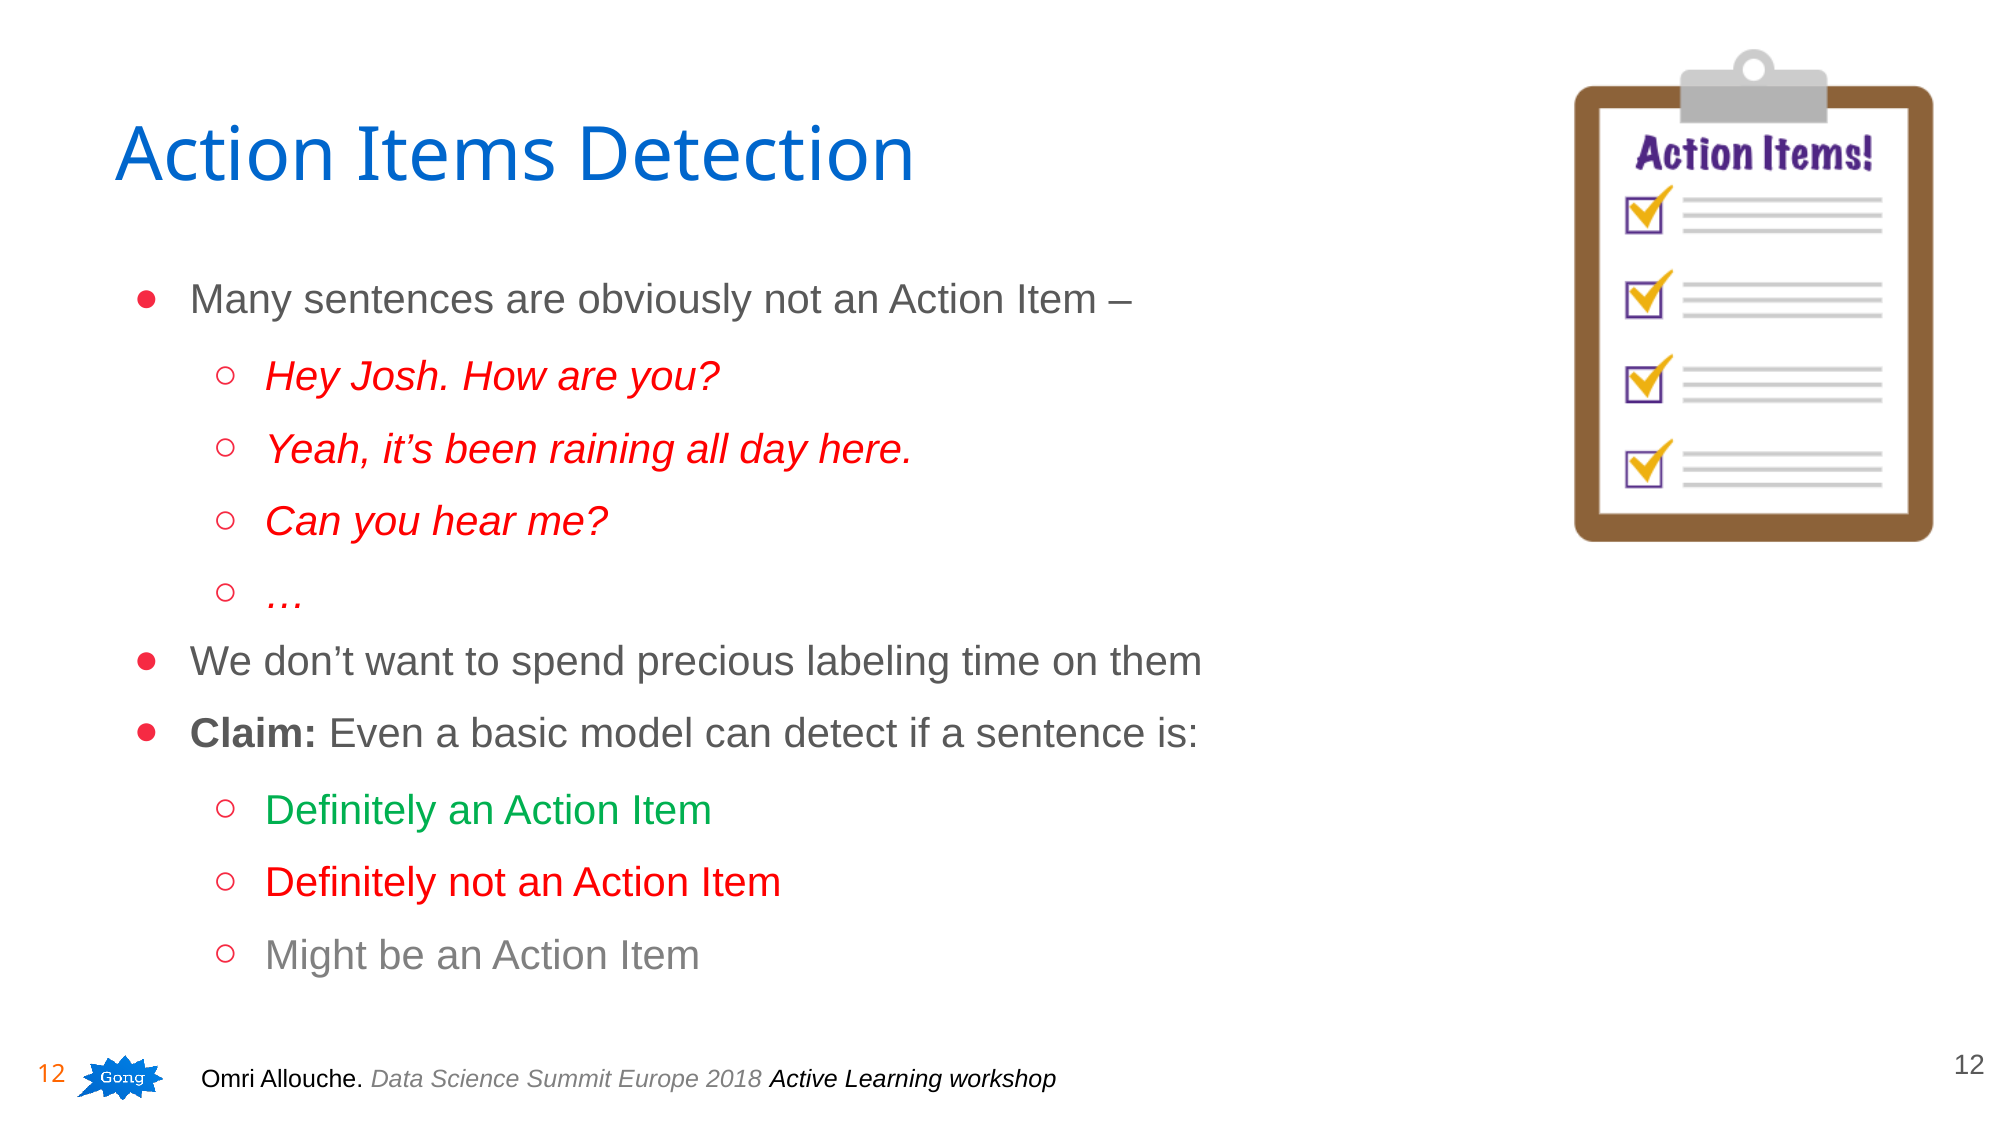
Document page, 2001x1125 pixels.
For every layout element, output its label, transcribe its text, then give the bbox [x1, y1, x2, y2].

title Action Items Detection [99, 90, 1556, 212]
picture [1561, 37, 1946, 553]
slide_number 12 [1879, 1020, 2000, 1106]
picture [77, 1055, 163, 1100]
list Many sentences are obviously not an Action Item – Hey Josh. How are you? Yeah, it’s been raining all day here. Can you hear me? … We don’t want to spend precious labeling time on them Claim: Even a basic model can detect if a sentence is: Definitely an Action Item Definitely not an Action Item Might be an Action Item [99, 252, 1900, 998]
